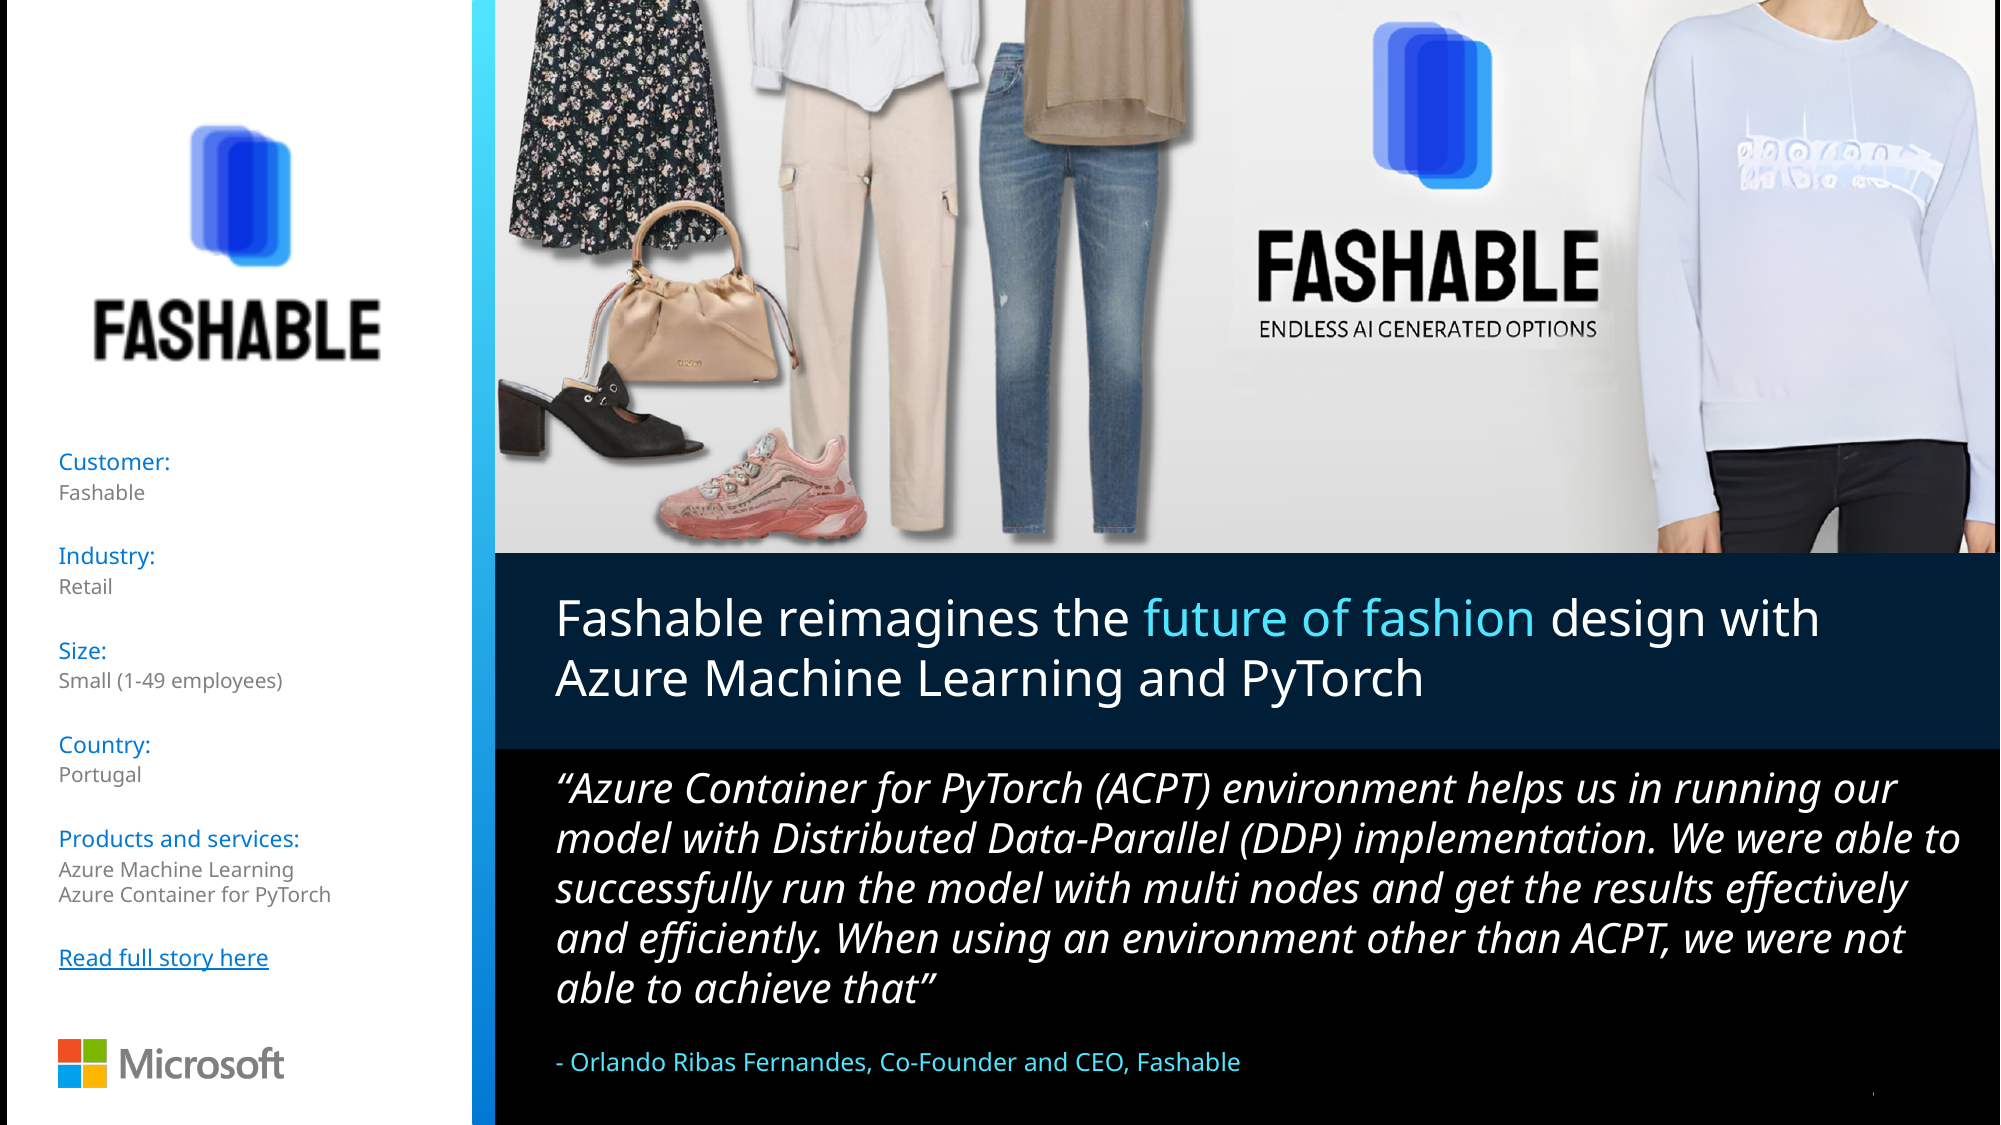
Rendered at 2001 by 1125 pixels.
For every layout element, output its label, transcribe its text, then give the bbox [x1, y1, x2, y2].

list Fashable reimagines the future of fashion design with Azure Machine Learning and PyTorch [555, 586, 1867, 708]
picture [494, 0, 1996, 553]
list Customer: Fashable Industry: Retail Size: Small (1-49 employees) Country: Portugal Products and services: Azure Machine Learning Azure Container for PyTorch Read full story here [58, 442, 395, 975]
picture [65, 71, 412, 417]
picture [58, 1039, 284, 1088]
list “Azure Container for PyTorch (ACPT) environment helps us in running our model with Distributed Data-Parallel (DDP) implementation. We were able to successfully run the model with multi nodes and get the results effectively and efficiently. When using an environment other than ACPT, we were not able to achieve that” [555, 759, 1966, 1012]
list - Orlando Ribas Fernandes, Co-Founder and CEO, Fashable [555, 1046, 1867, 1105]
